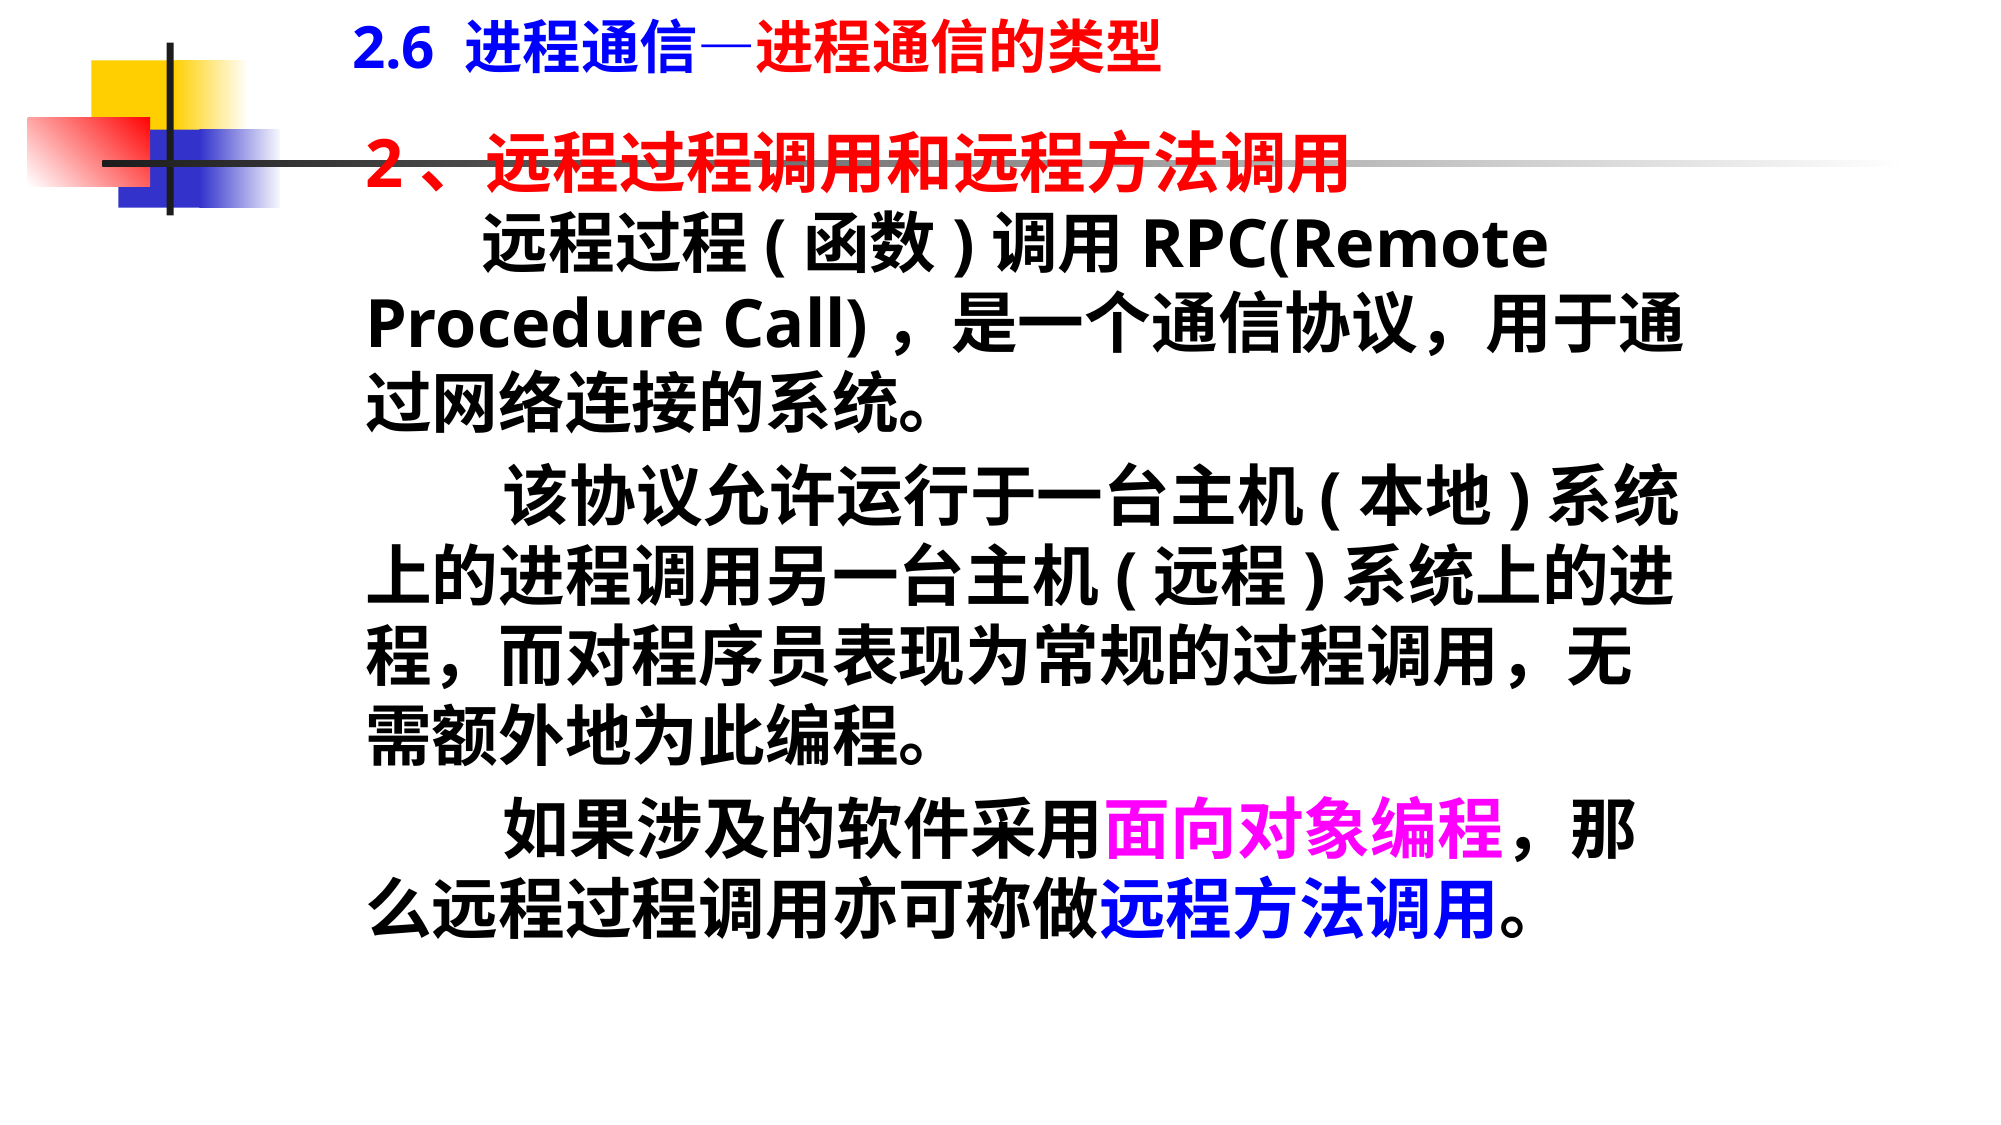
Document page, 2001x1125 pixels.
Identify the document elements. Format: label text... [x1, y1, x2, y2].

text_box 2、远程过程调用和远程方法调用 远程过程(函数)调用RPC(Remote Procedure Call)，是一个通信协议，用于通过网络连接的系统。 该协议允许运行于一台主机(本地)系统上的进程调用另一台主机(远程)系统上的进程，而对程序员表现为常规的过程调用，无需额外地为此编程。 如果涉及的软件采用面向对象编程，那么远程过程调用亦可称做远程方法调用。 [350, 113, 1709, 955]
text_box 2.6 进程通信—进程通信的类型 [337, 0, 1588, 88]
